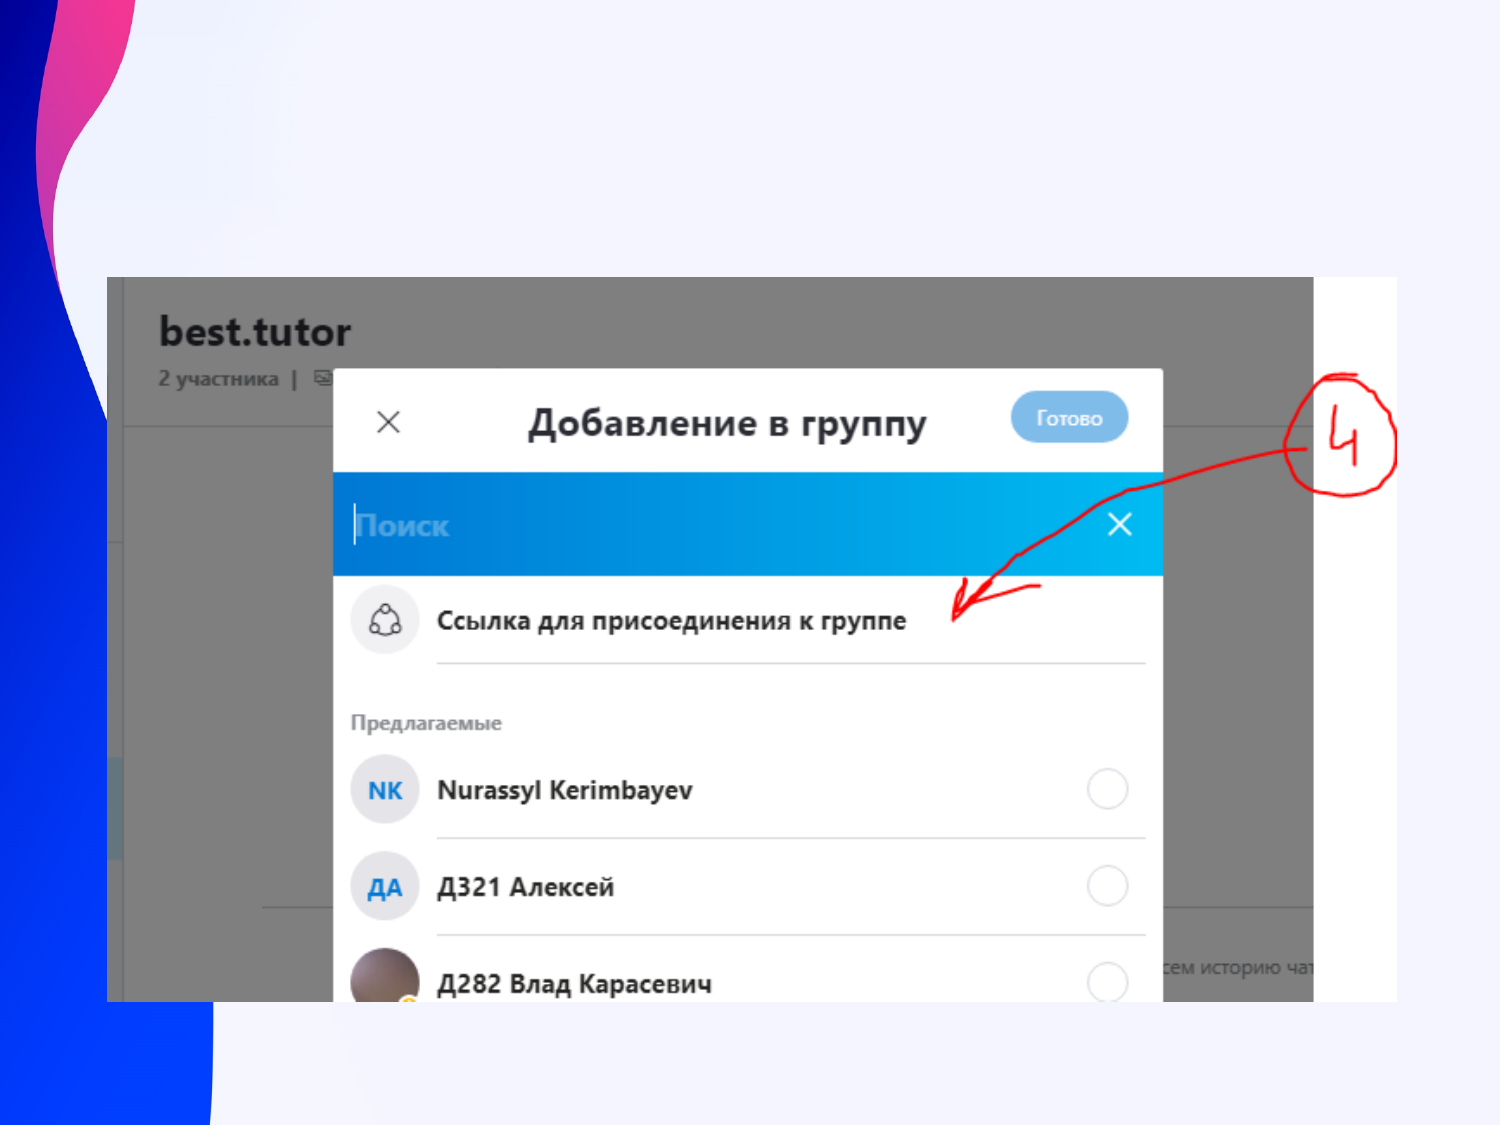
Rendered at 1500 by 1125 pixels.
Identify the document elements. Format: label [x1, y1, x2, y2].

picture [0, 0, 1500, 1125]
list [107, 277, 1397, 1002]
